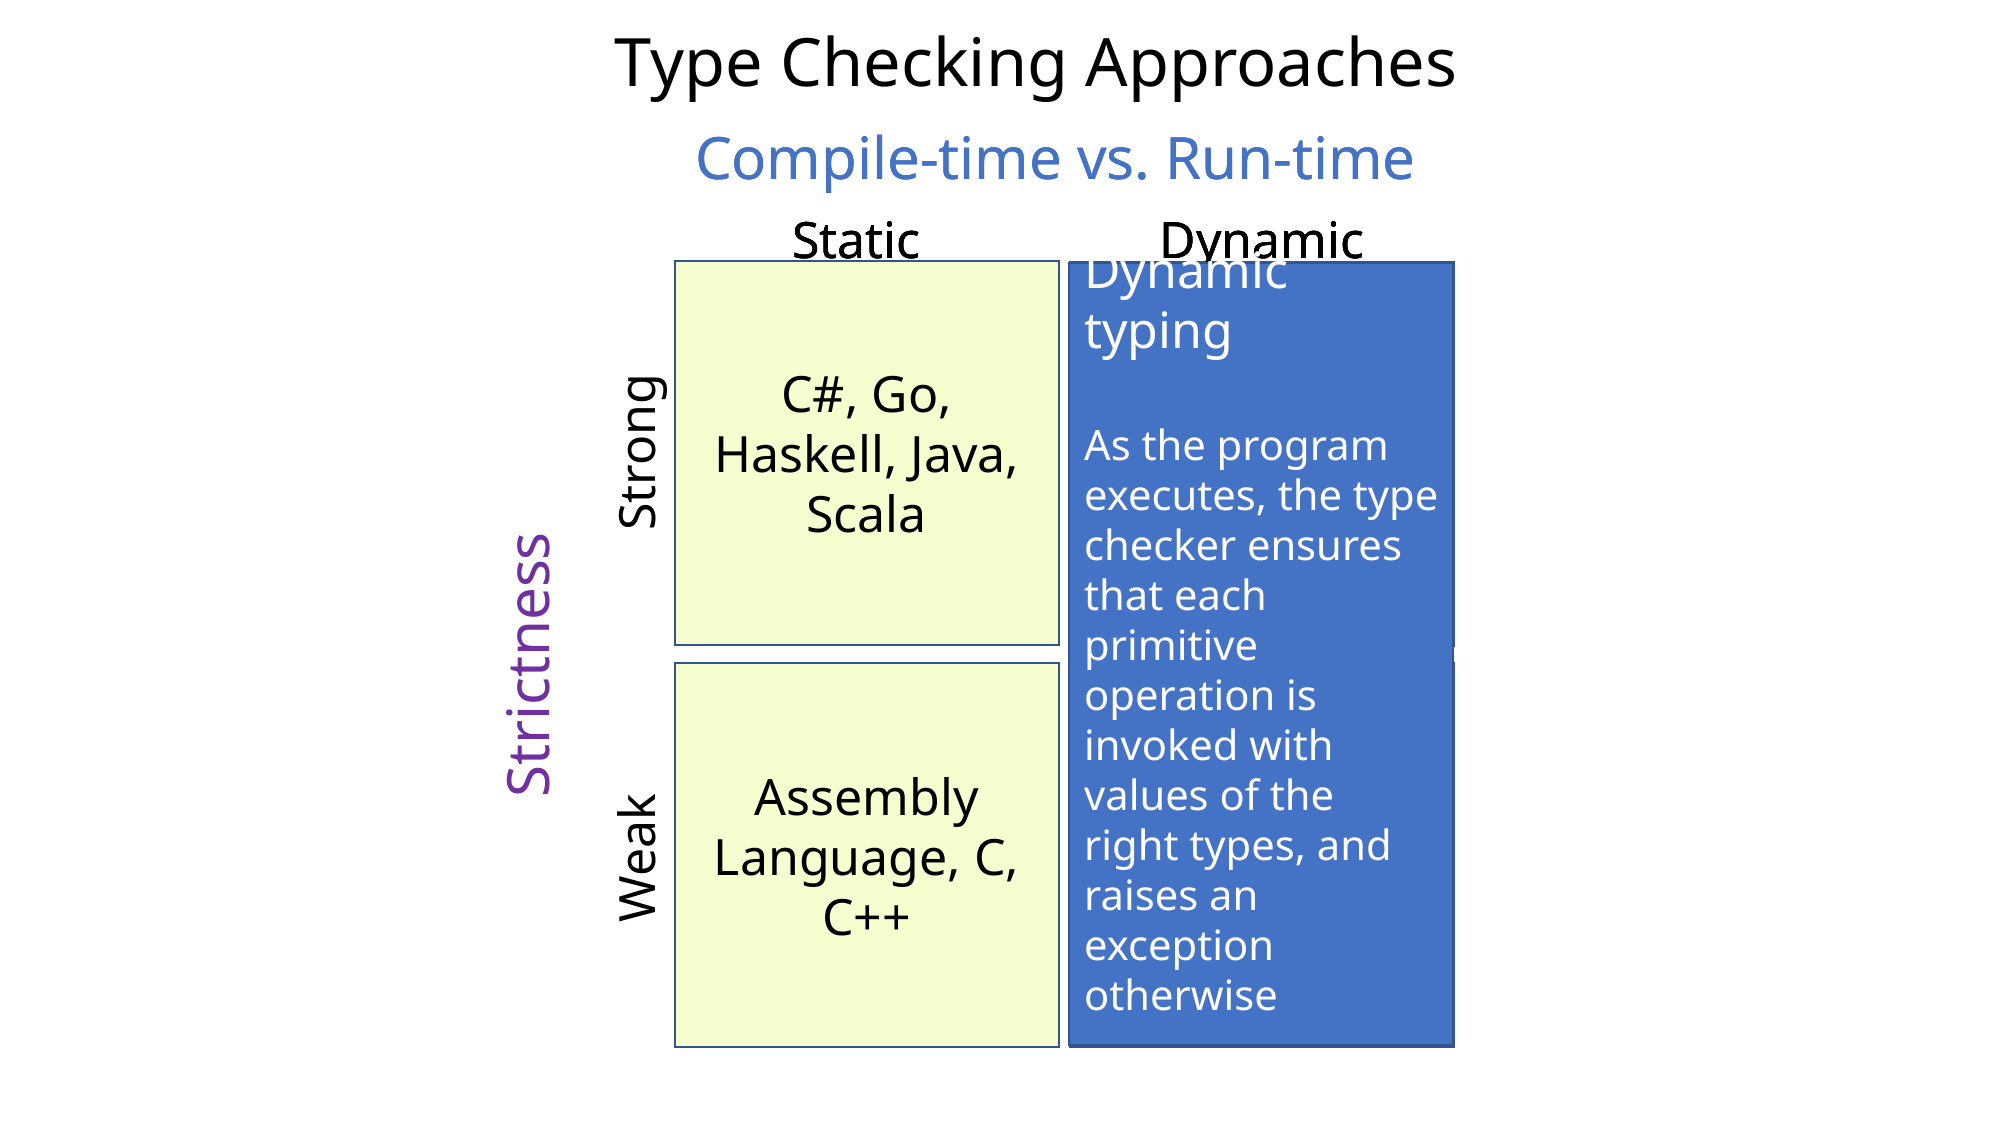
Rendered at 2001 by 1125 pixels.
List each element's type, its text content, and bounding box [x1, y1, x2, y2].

title Type Checking Approaches [186, 0, 1887, 159]
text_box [494, 113, 1616, 277]
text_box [483, 320, 674, 990]
text_box Dynamic typing As the program executes, the type checker ensures that each primitive operation is invoked with values of the right types, and raises an exception otherwise [1068, 277, 1454, 1046]
text_box Assembly Language, C, C++ [674, 662, 1060, 1048]
text_box C#, Go, Haskell, Java, Scala [674, 277, 1060, 646]
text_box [724, 200, 1394, 277]
